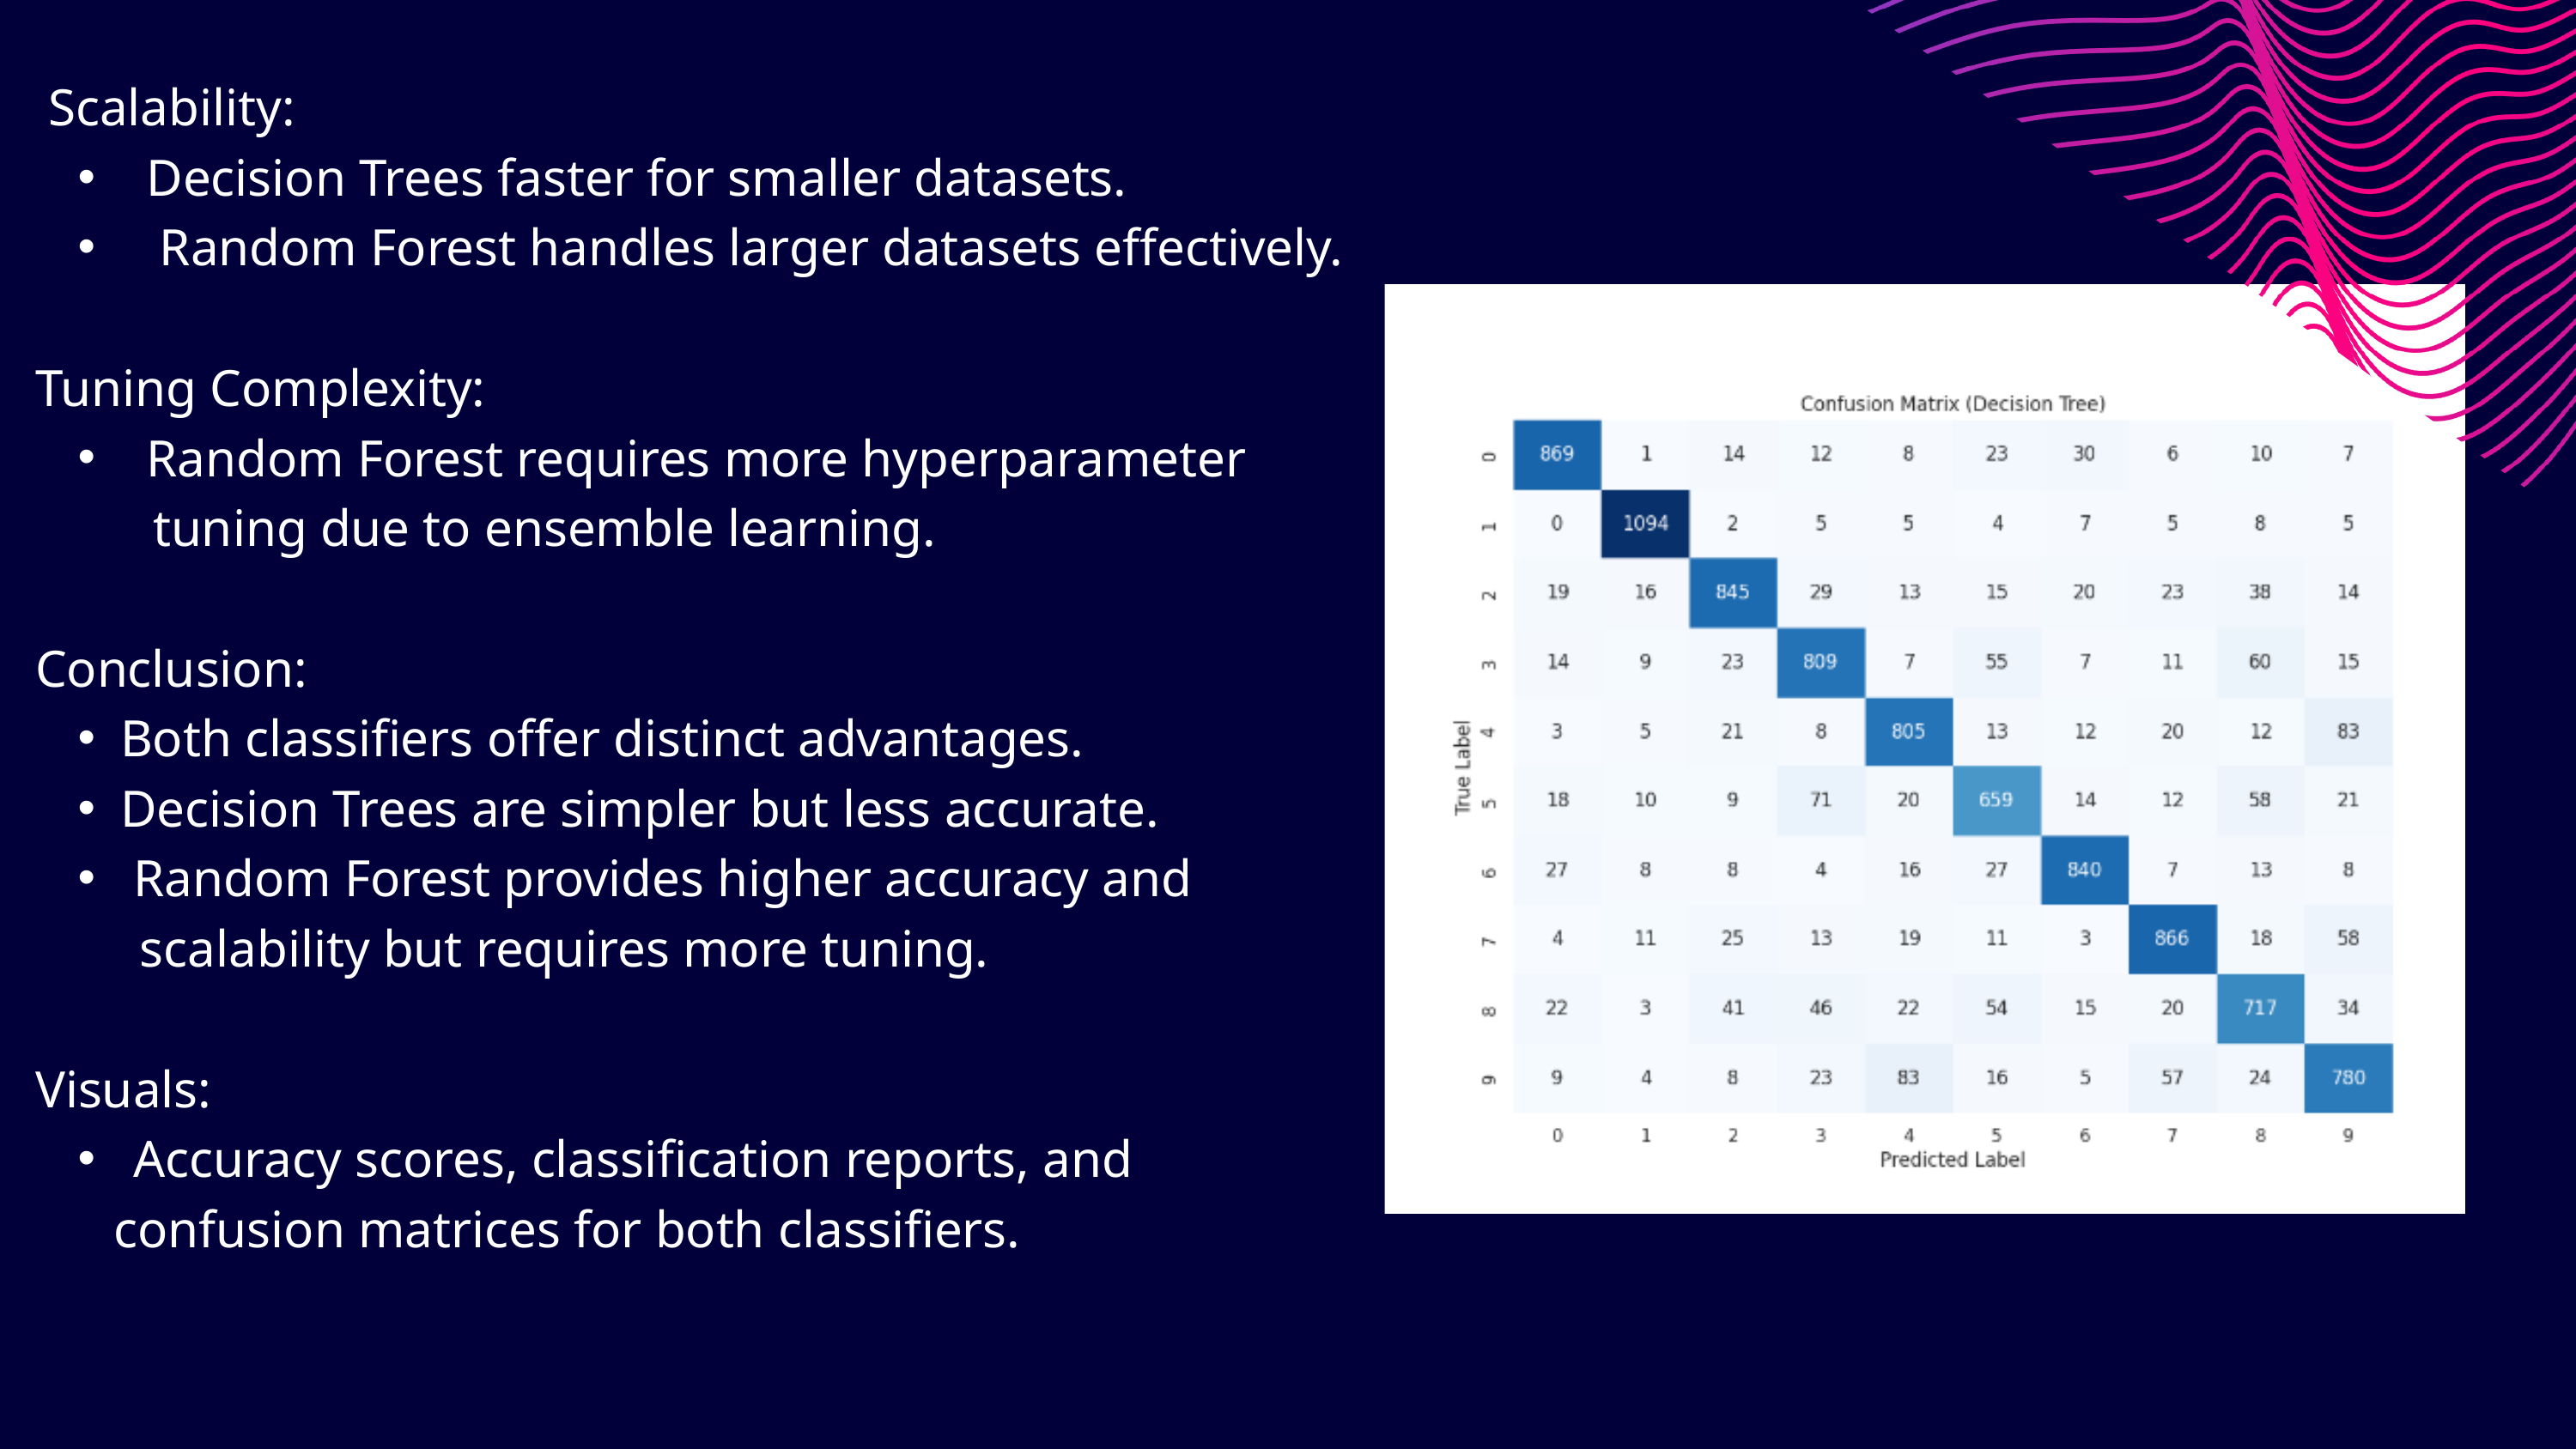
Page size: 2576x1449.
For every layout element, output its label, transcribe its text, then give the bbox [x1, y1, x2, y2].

text_box Scalability: Decision Trees faster for smaller datasets. Random Forest handles larger datasets effectively. Tuning Complexity: Random Forest requires more hyperparameter tuning due to ensemble learning. Conclusion: Both classifiers offer distinct advantages. Decision Trees are simpler but less accurate. Random Forest provides higher accuracy and scalability but requires more tuning. Visuals: Accuracy scores, classification reports, and confusion matrices for both classifiers. [34, 65, 1385, 1258]
text_box [1385, 284, 2465, 1215]
text_box [1853, 0, 2576, 525]
